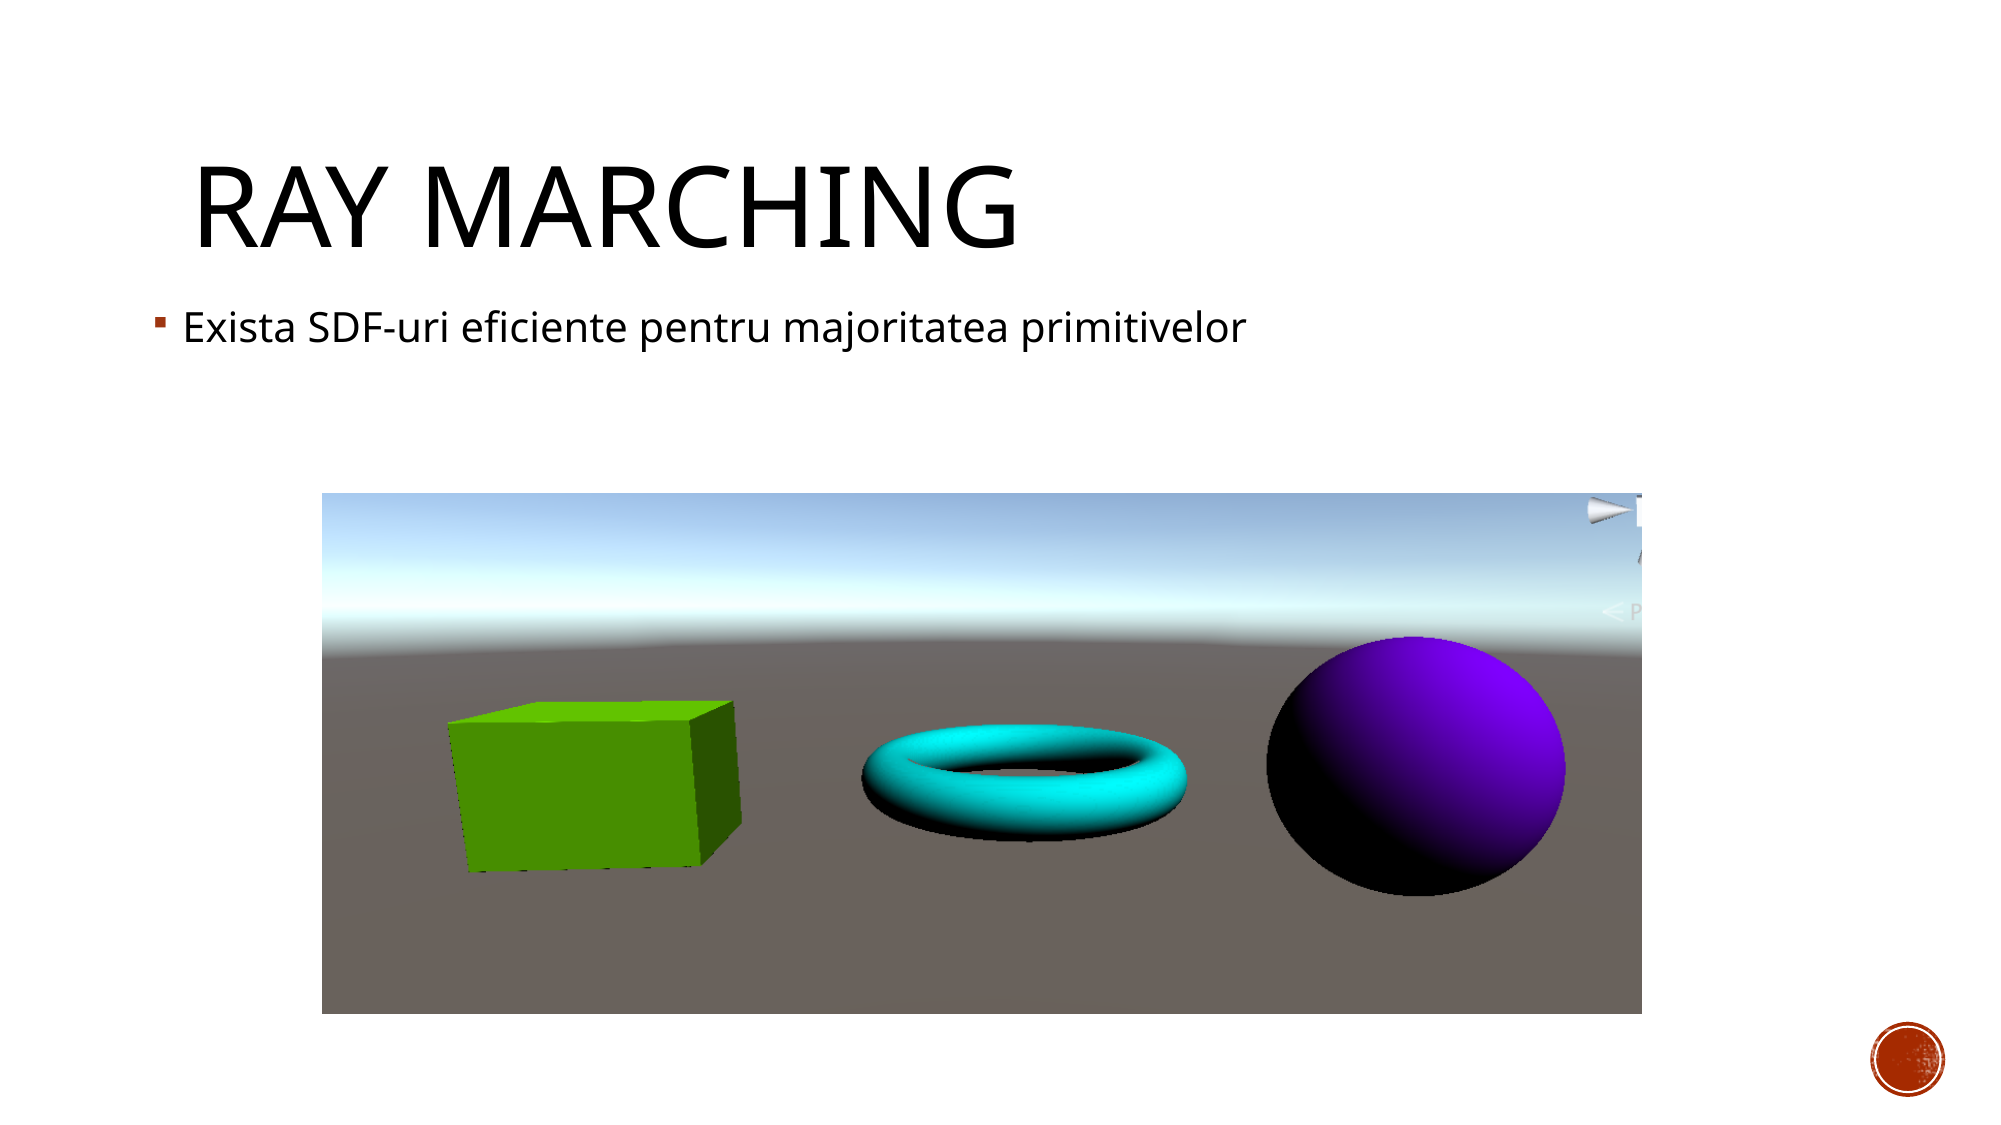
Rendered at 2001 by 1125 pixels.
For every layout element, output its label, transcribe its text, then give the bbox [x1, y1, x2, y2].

list Exista SDF-uri eficiente pentru majoritatea primitivelor [137, 299, 1863, 494]
title Ray Marching [175, 79, 1826, 299]
picture [323, 494, 1642, 1013]
